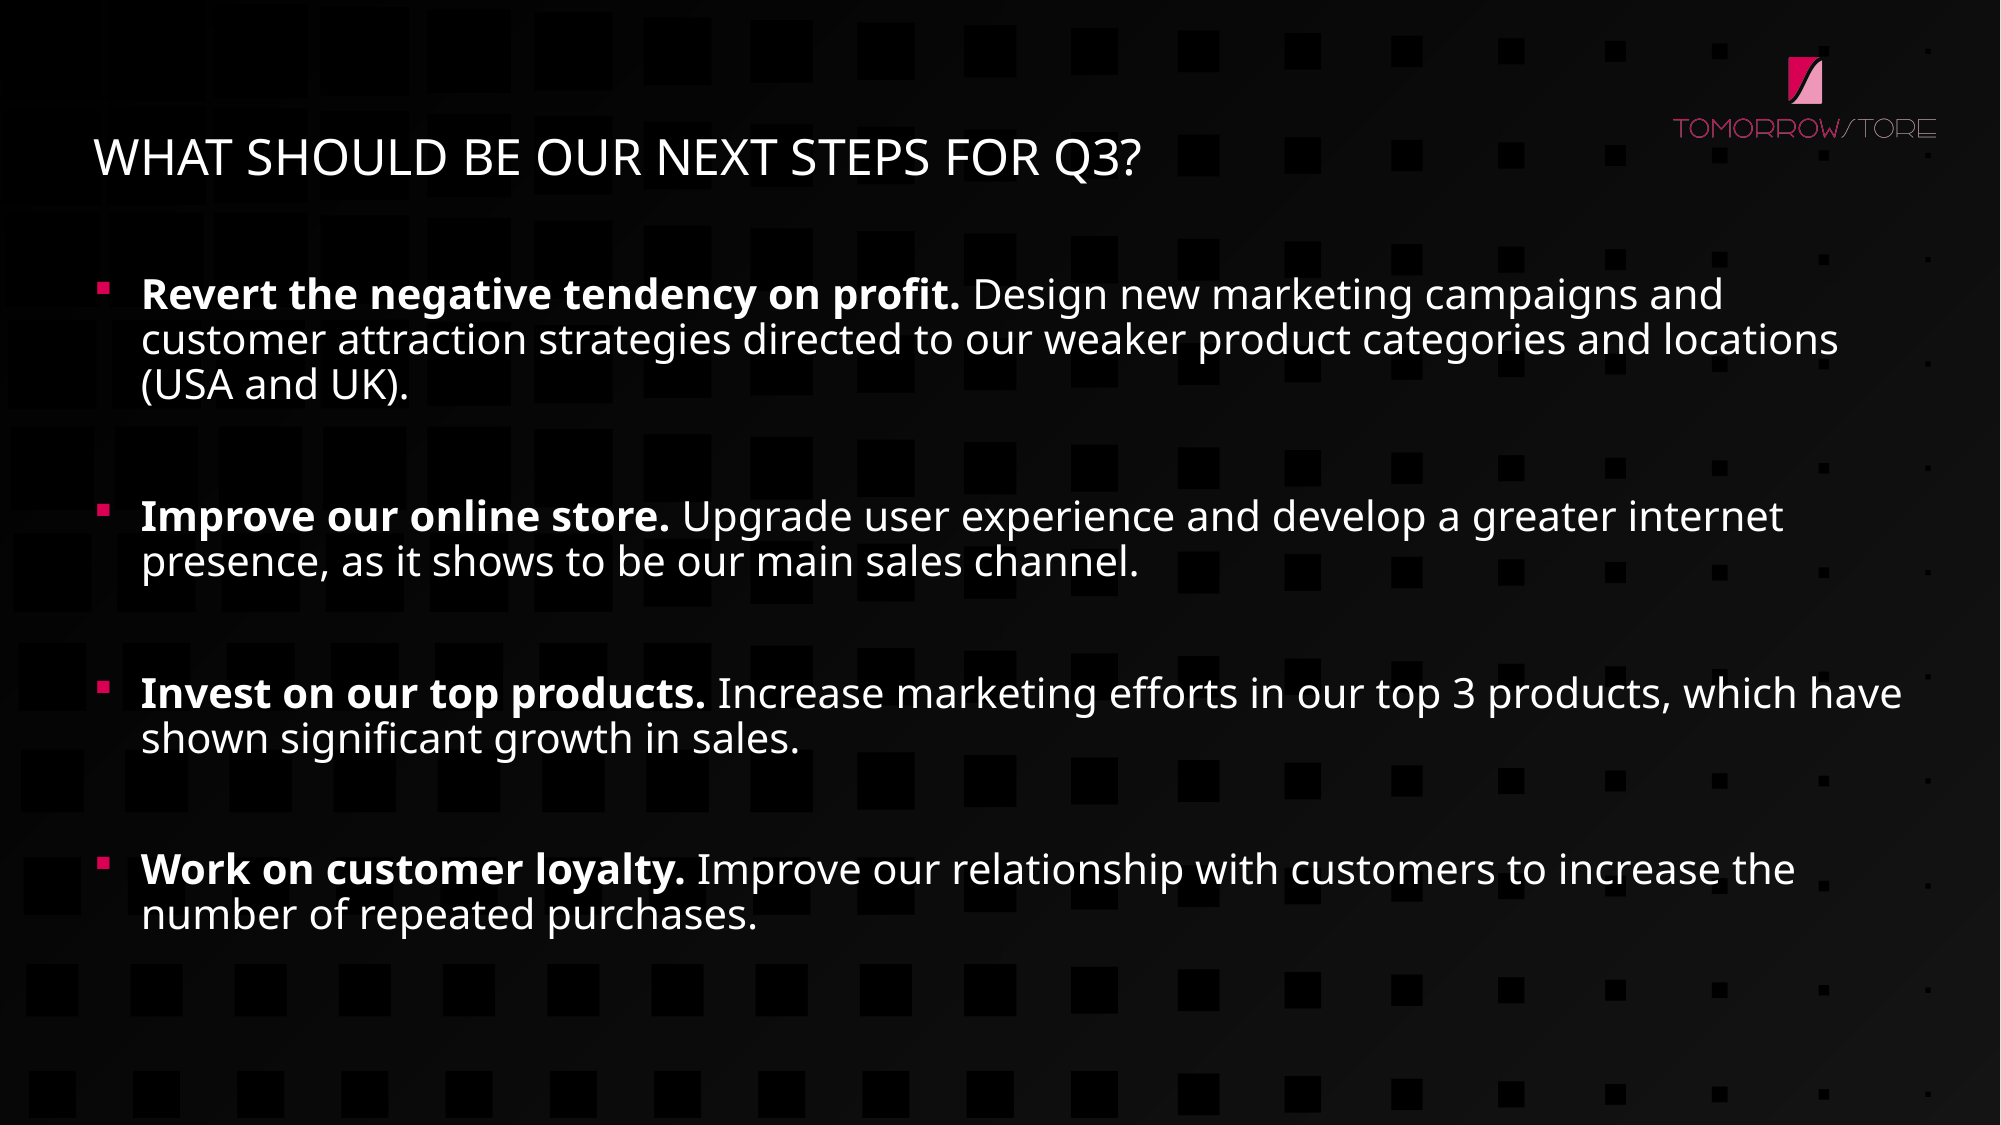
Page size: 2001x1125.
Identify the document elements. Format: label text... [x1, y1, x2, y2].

list WHAT SHOULD BE OUR NEXT STEPS FOR Q3? [79, 125, 1224, 185]
picture [0, 0, 2001, 1125]
list Revert the negative tendency on profit. Design new marketing campaigns and customer attraction strategies directed to our weaker product categories and locations (USA and UK). Improve our online store. Upgrade user experience and develop a greater internet presence, as it shows to be our main sales channel. Invest on our top products. Increase marketing efforts in our top 3 products, which have shown significant growth in sales. Work on customer loyalty. Improve our relationship with customers to increase the number of repeated purchases. [79, 266, 1921, 1021]
